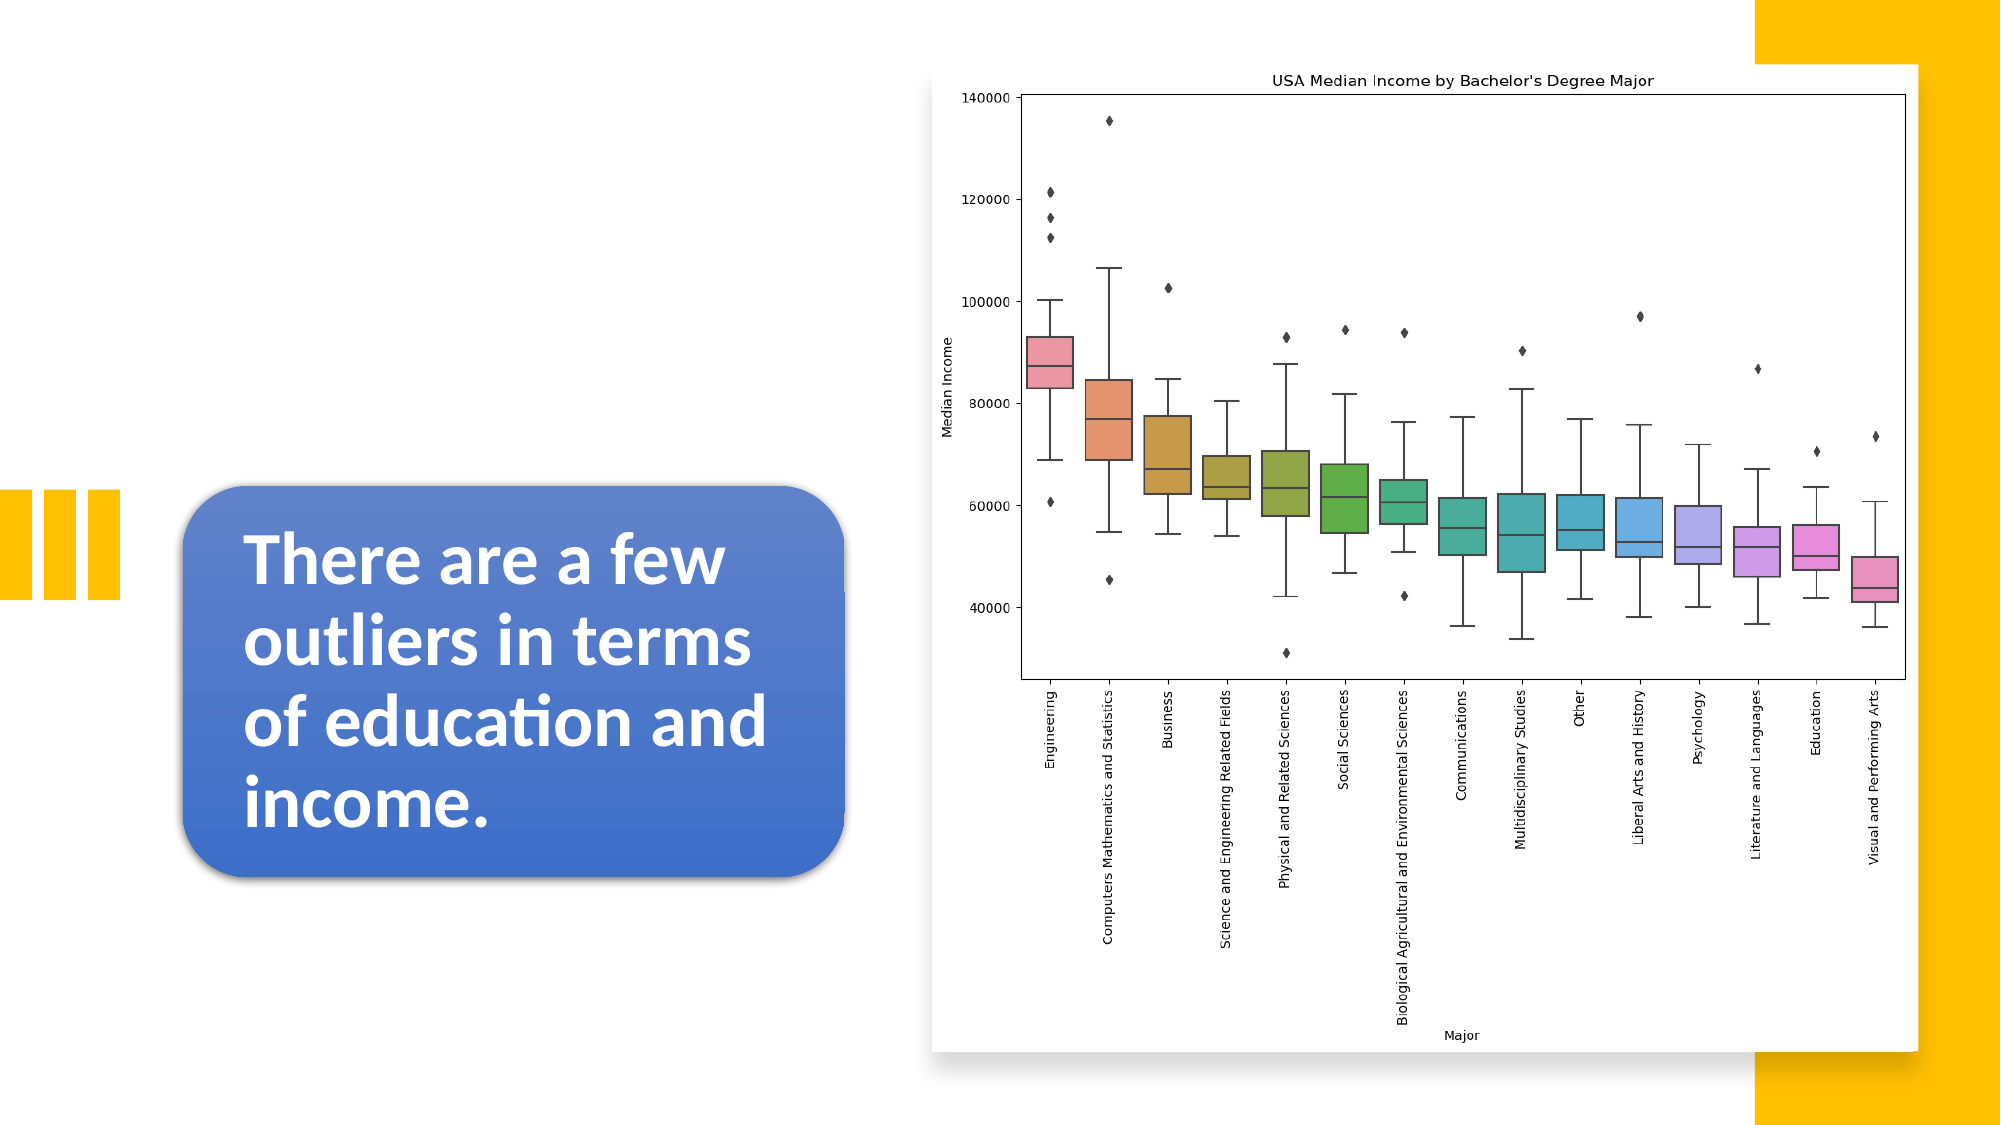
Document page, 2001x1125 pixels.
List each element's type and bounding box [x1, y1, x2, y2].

text_box [1754, 0, 2000, 1125]
text_box [0, 0, 1754, 1125]
picture [932, 65, 1913, 1052]
text_box [0, 489, 120, 601]
text_box [932, 63, 1919, 1052]
text_box [182, 485, 845, 878]
